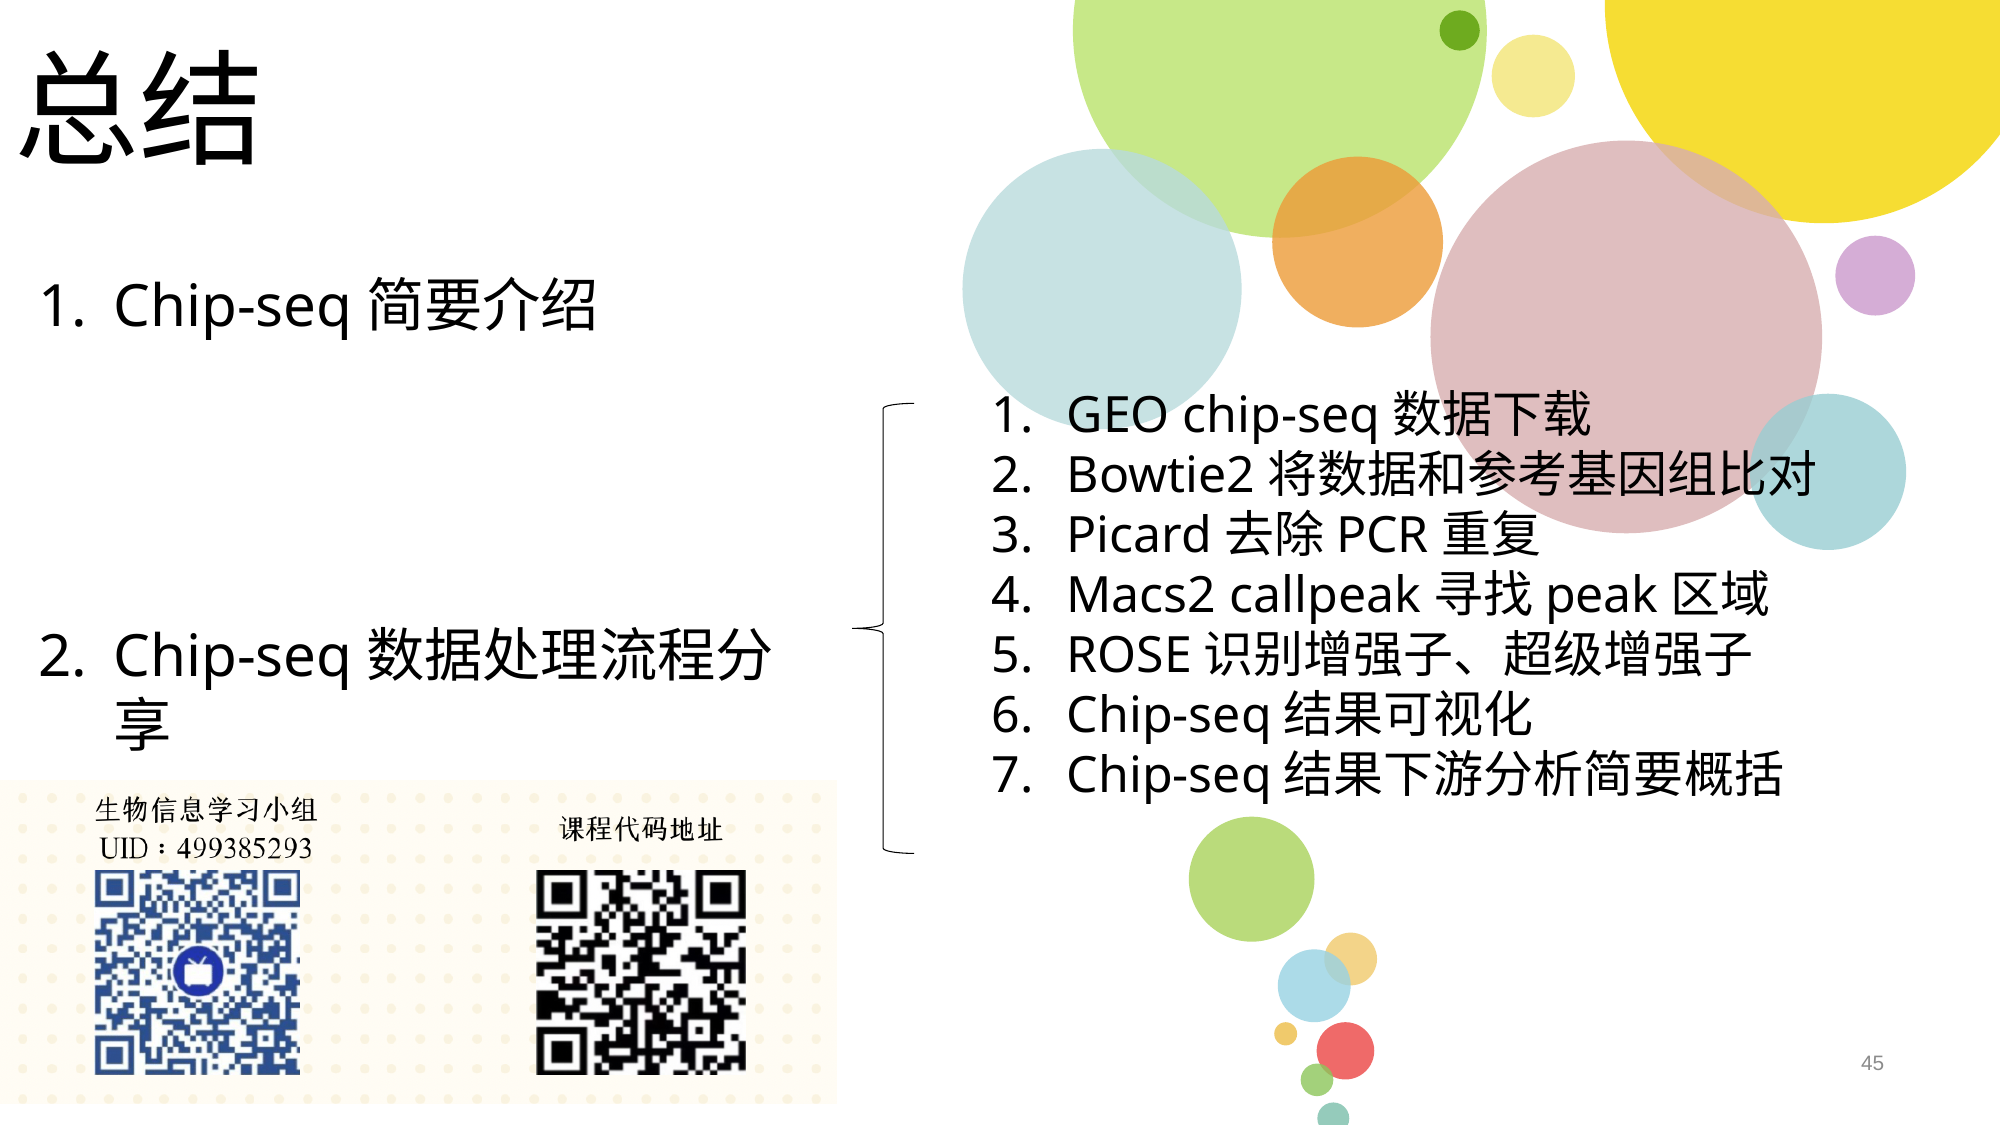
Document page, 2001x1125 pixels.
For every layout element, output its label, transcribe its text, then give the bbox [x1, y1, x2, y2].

text_box GEO chip-seq数据下载 Bowtie2将数据和参考基因组比对 Picard去除PCR重复 Macs2 callpeak寻找peak区域 ROSE识别增强子、超级增强子 Chip-seq结果可视化 Chip-seq结果下游分析简要概括 [976, 375, 1885, 856]
text_box [1439, 10, 1480, 51]
text_box [852, 402, 915, 854]
text_box [1072, 0, 1487, 238]
text_box [1835, 235, 1916, 316]
text_box [1491, 34, 1576, 118]
text_box [1272, 156, 1444, 328]
text_box [1885, 418, 1907, 526]
text_box [1317, 1102, 1350, 1125]
text_box [1325, 932, 1378, 986]
text_box [1604, 0, 2000, 224]
text_box 总结 [0, 23, 464, 188]
text_box [1316, 1022, 1375, 1080]
picture [0, 770, 837, 1104]
slide_number 45 [1456, 1035, 1900, 1088]
text_box [1277, 949, 1351, 1023]
text_box Chip-seq简要介绍 Chip-seq数据处理流程分享 [23, 261, 834, 770]
text_box [1188, 856, 1315, 942]
text_box [1430, 140, 1823, 375]
text_box [962, 148, 1242, 375]
text_box [1274, 1022, 1298, 1046]
text_box [1300, 1063, 1334, 1097]
